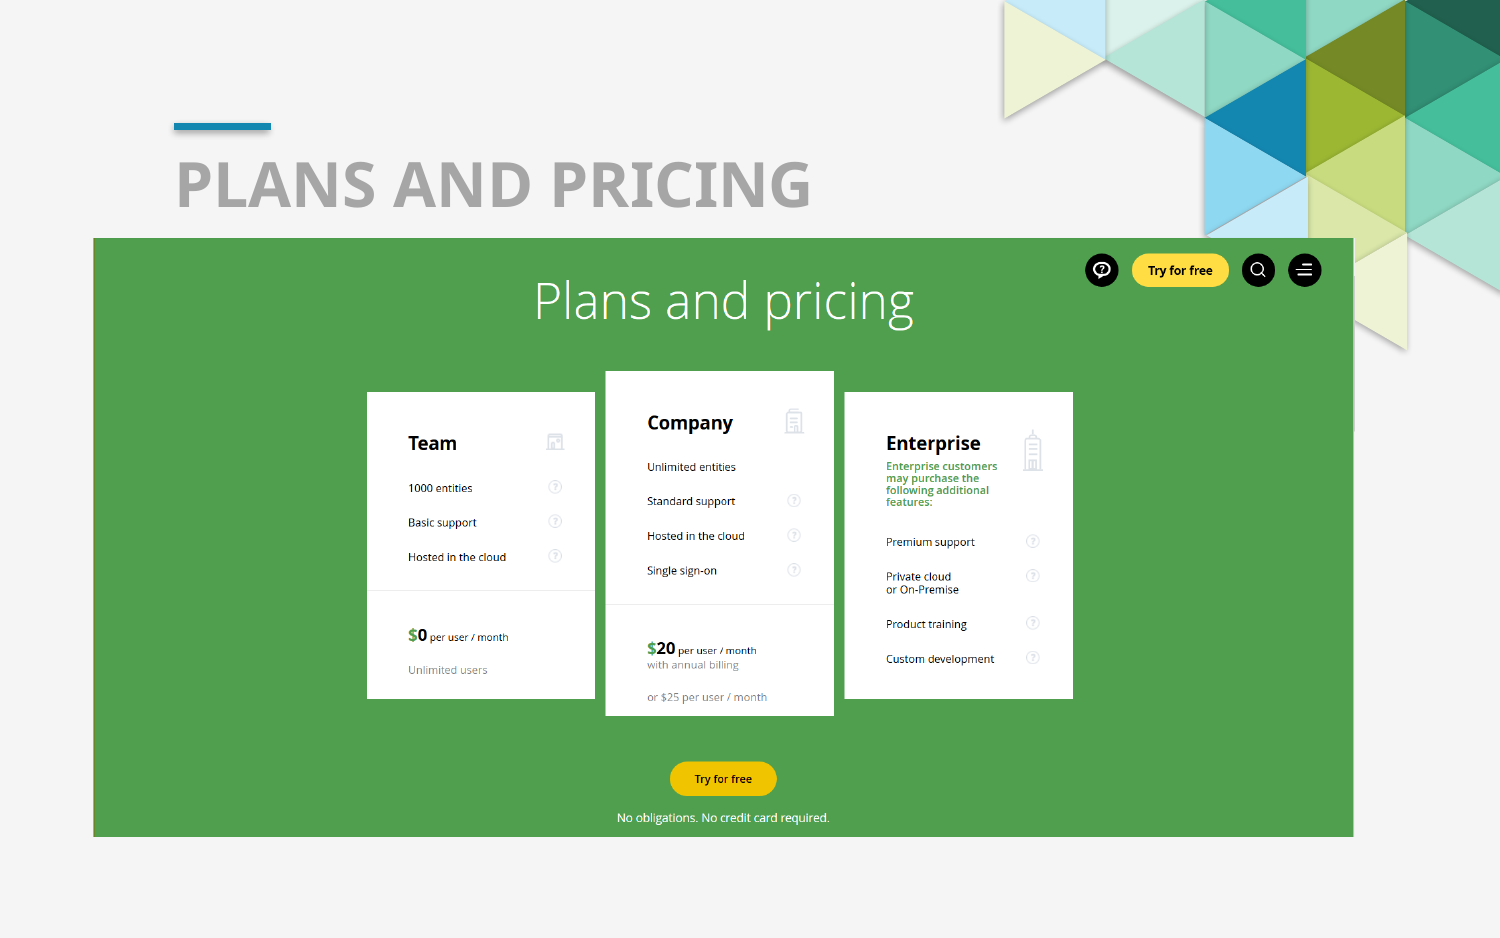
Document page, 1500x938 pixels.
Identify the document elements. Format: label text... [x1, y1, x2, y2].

picture [93, 238, 1356, 837]
list PLANS AND PRICING [174, 153, 1308, 213]
